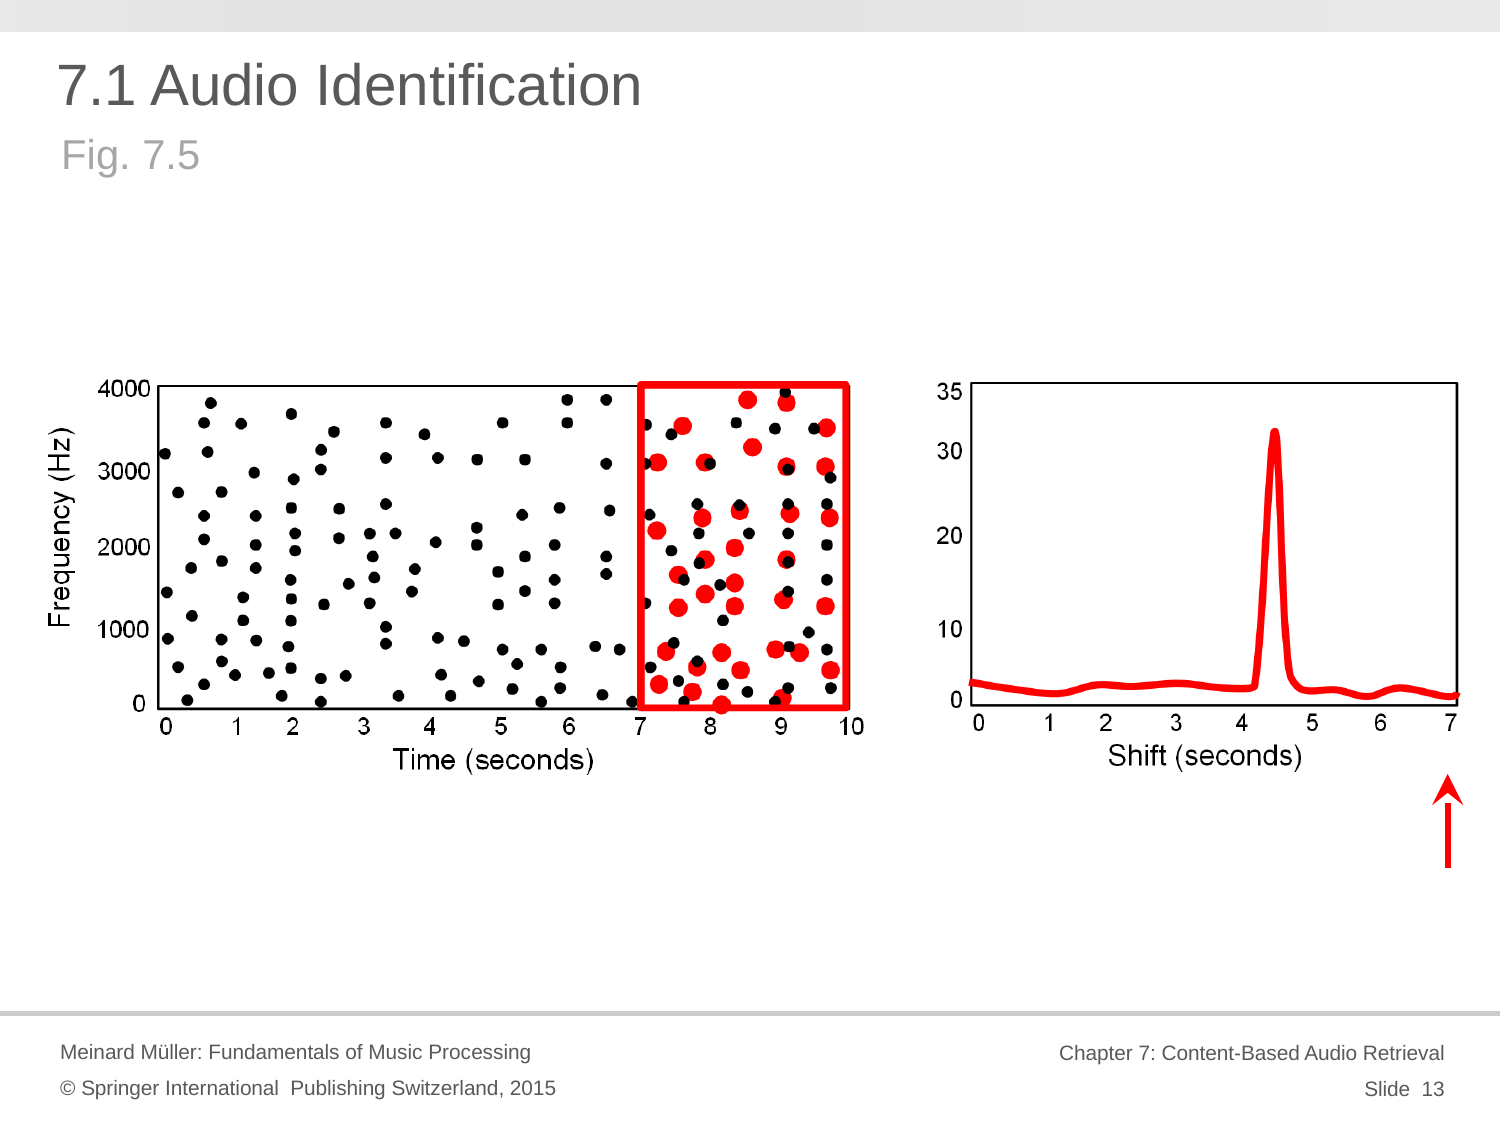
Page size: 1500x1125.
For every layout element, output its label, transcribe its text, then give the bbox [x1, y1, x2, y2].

title 7.1 Audio Identification [40, 39, 1448, 133]
list Fig. 7.5 [46, 115, 276, 198]
picture [32, 364, 885, 796]
picture [917, 367, 1478, 792]
picture [0, 0, 1500, 32]
